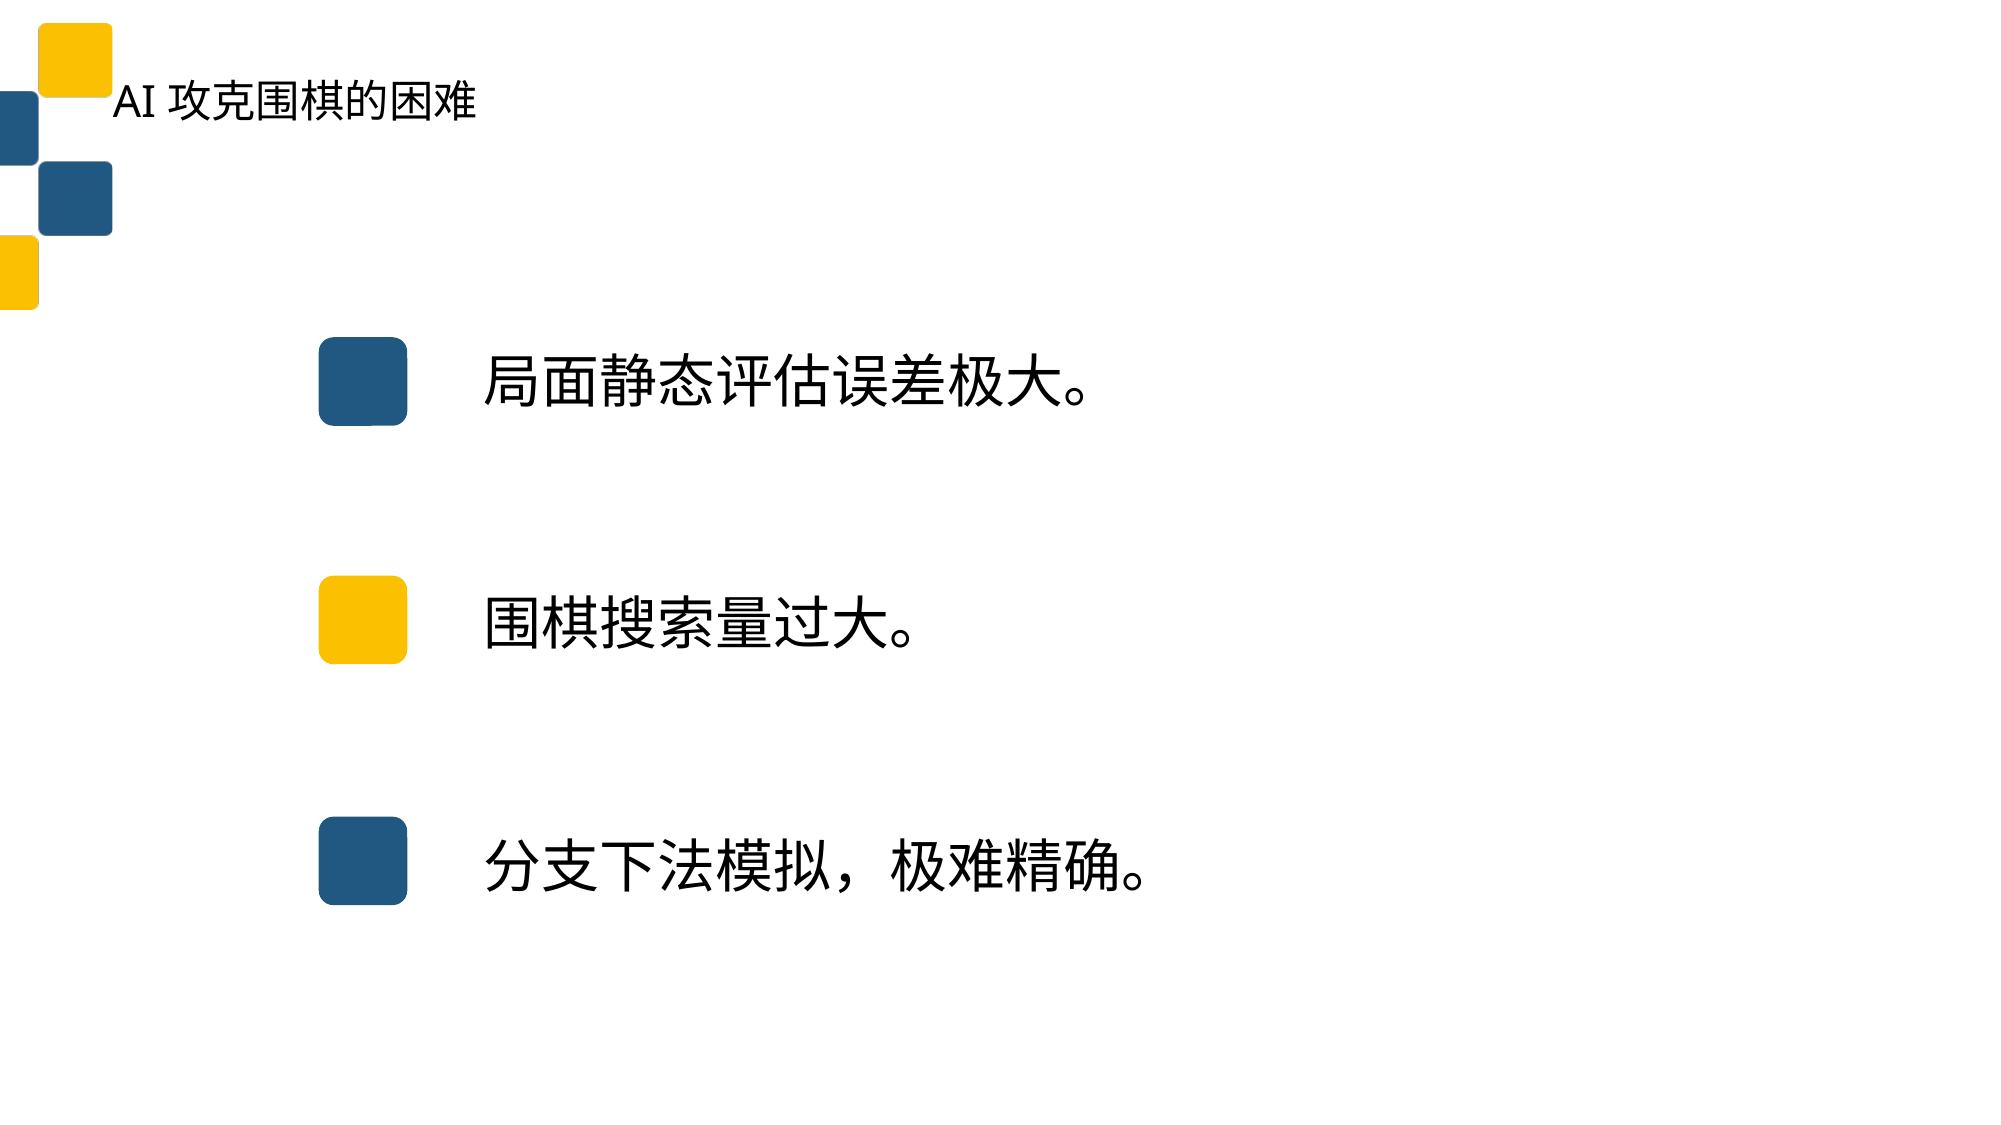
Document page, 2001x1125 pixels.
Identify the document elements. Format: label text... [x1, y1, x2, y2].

picture [0, 23, 113, 310]
text_box 局面静态评估误差极大。 围棋搜索量过大。 分支下法模拟，极难精确。 [468, 344, 1312, 911]
text_box [317, 336, 409, 427]
text_box [317, 574, 409, 666]
text_box AI攻克围棋的困难 [113, 65, 494, 134]
text_box [317, 815, 409, 907]
